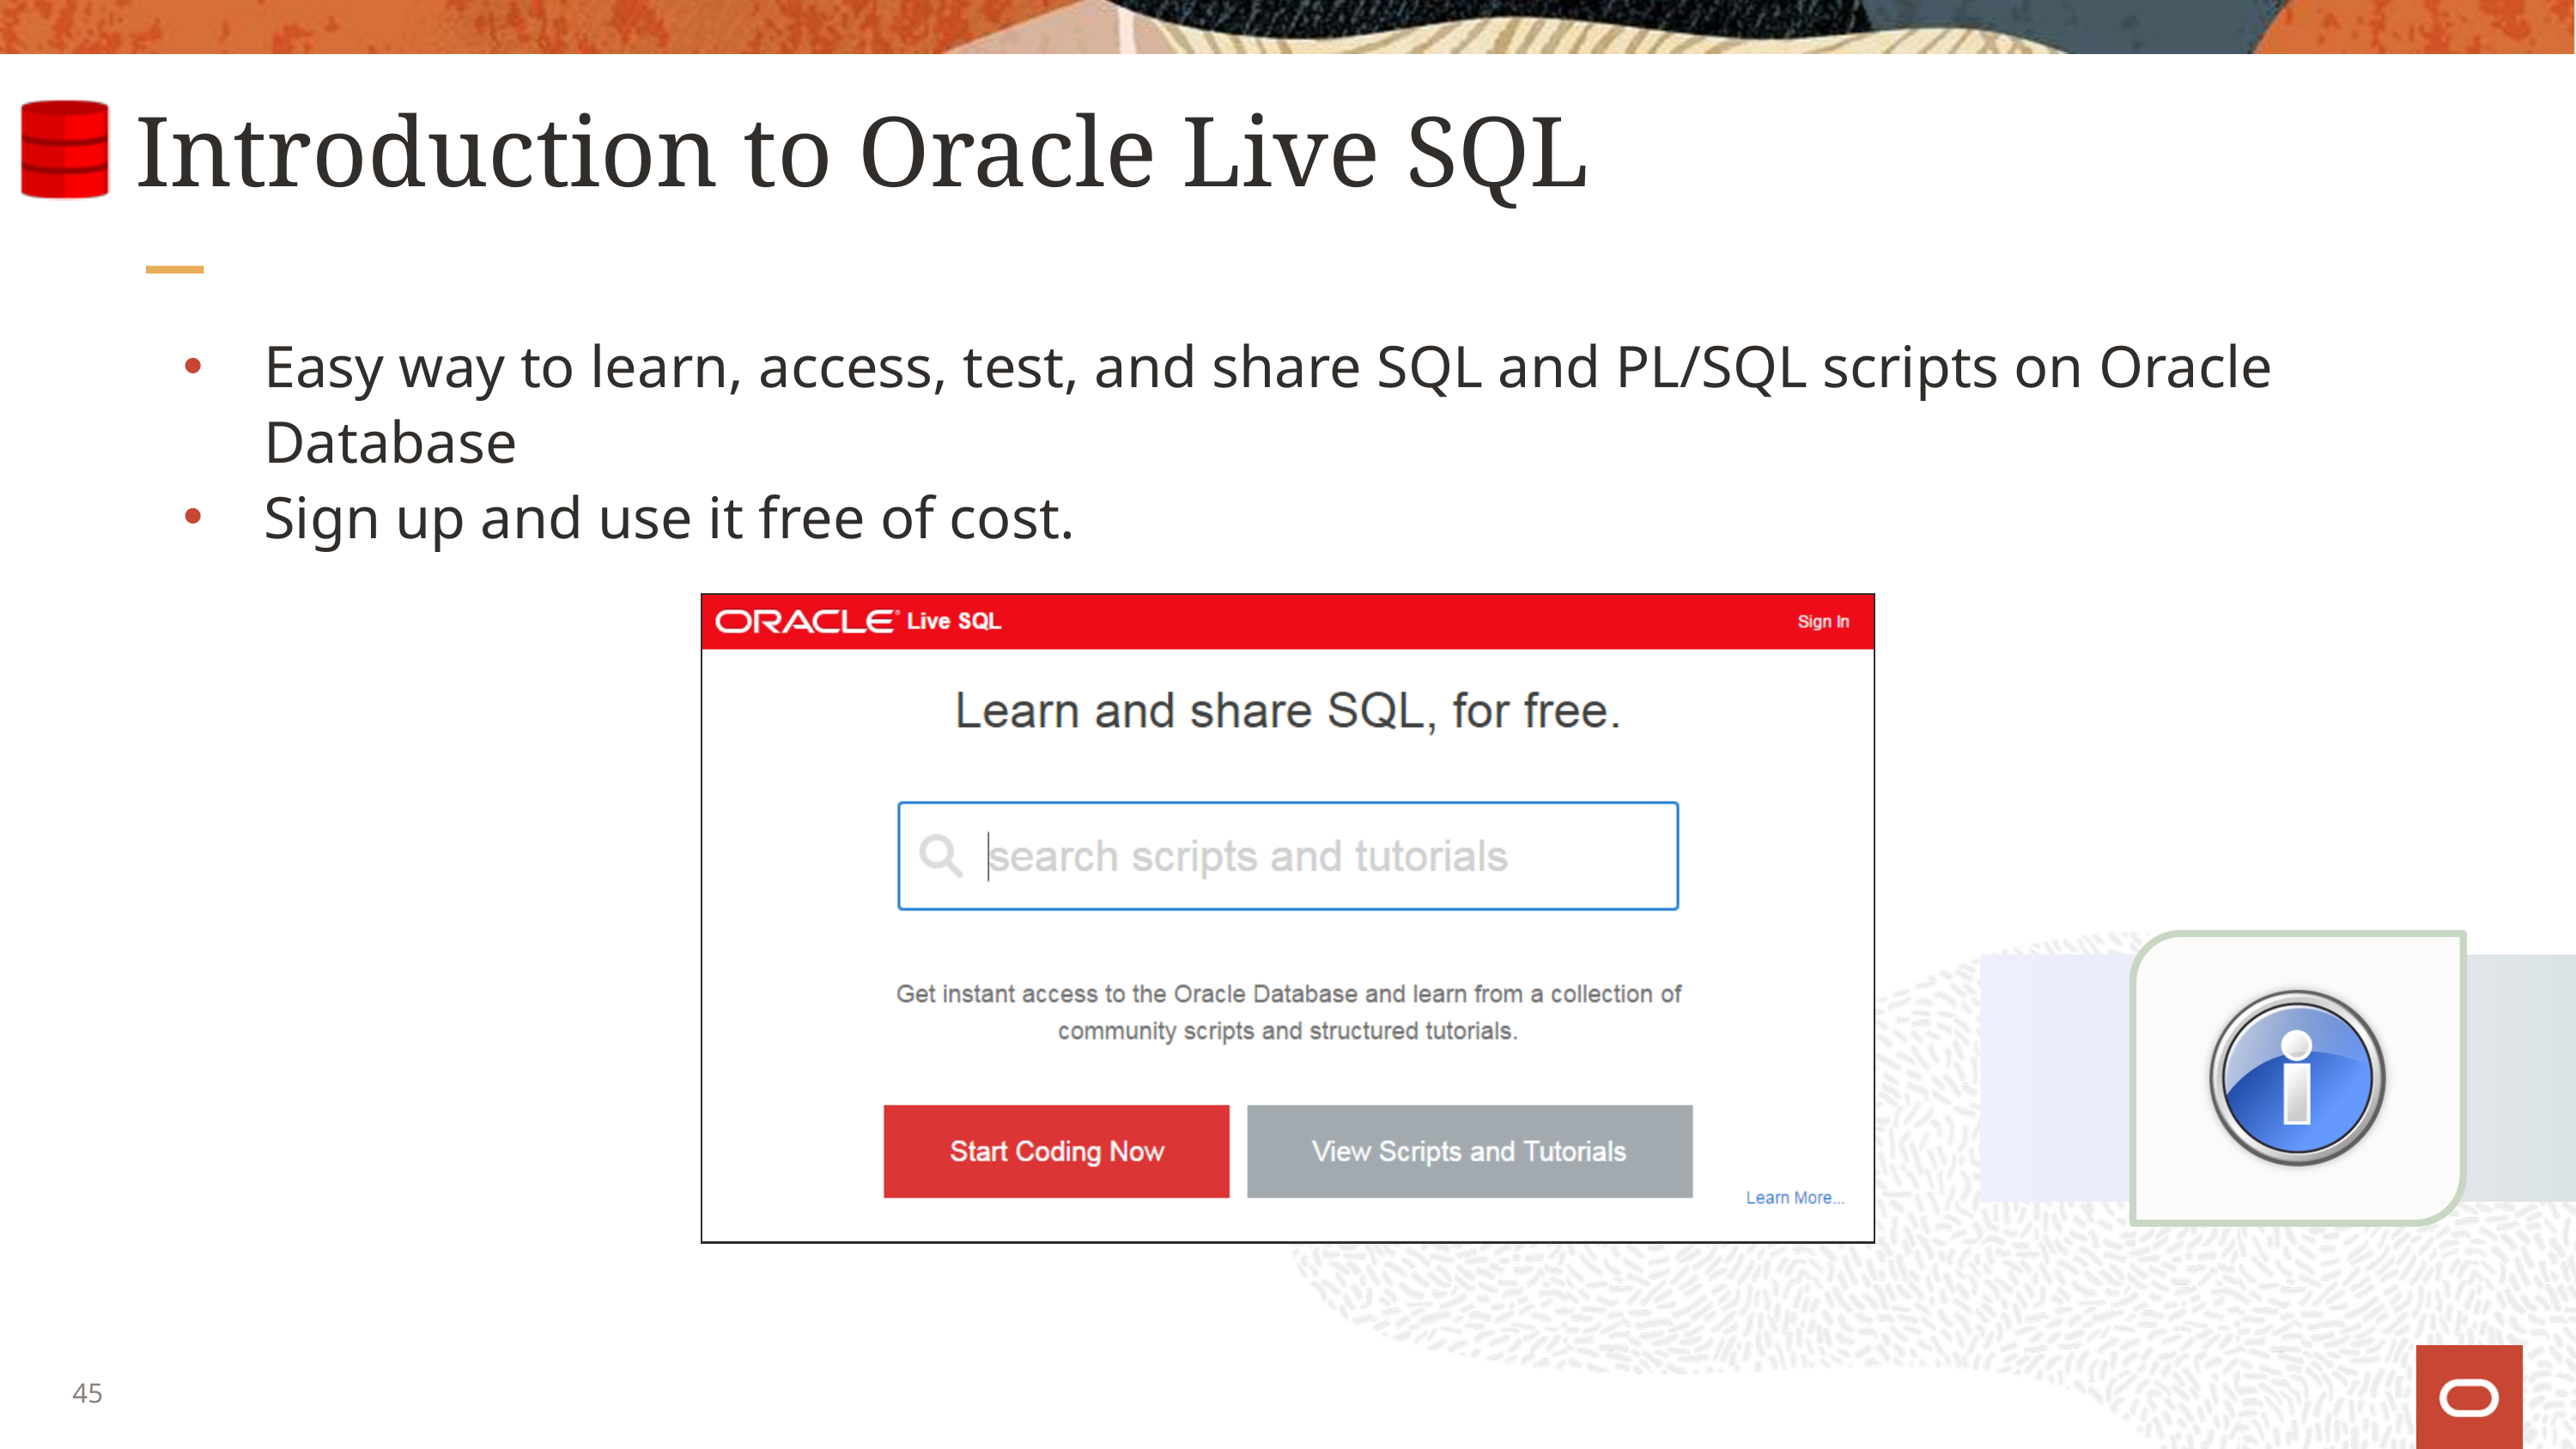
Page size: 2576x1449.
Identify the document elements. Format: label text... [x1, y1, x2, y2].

text_box [2132, 933, 2464, 1224]
title Introduction to Oracle Live SQL [131, 86, 2445, 252]
picture [2416, 1345, 2523, 1449]
picture [20, 99, 112, 201]
list Easy way to learn, access, test, and share SQL and PL/SQL scripts on Oracle Database Sign up and use it free of cost. [131, 319, 2445, 551]
picture [702, 595, 1874, 1242]
picture [0, 0, 2576, 54]
text_box [2456, 955, 2576, 1202]
picture [2180, 961, 2416, 1196]
text_box [1980, 955, 2141, 1202]
